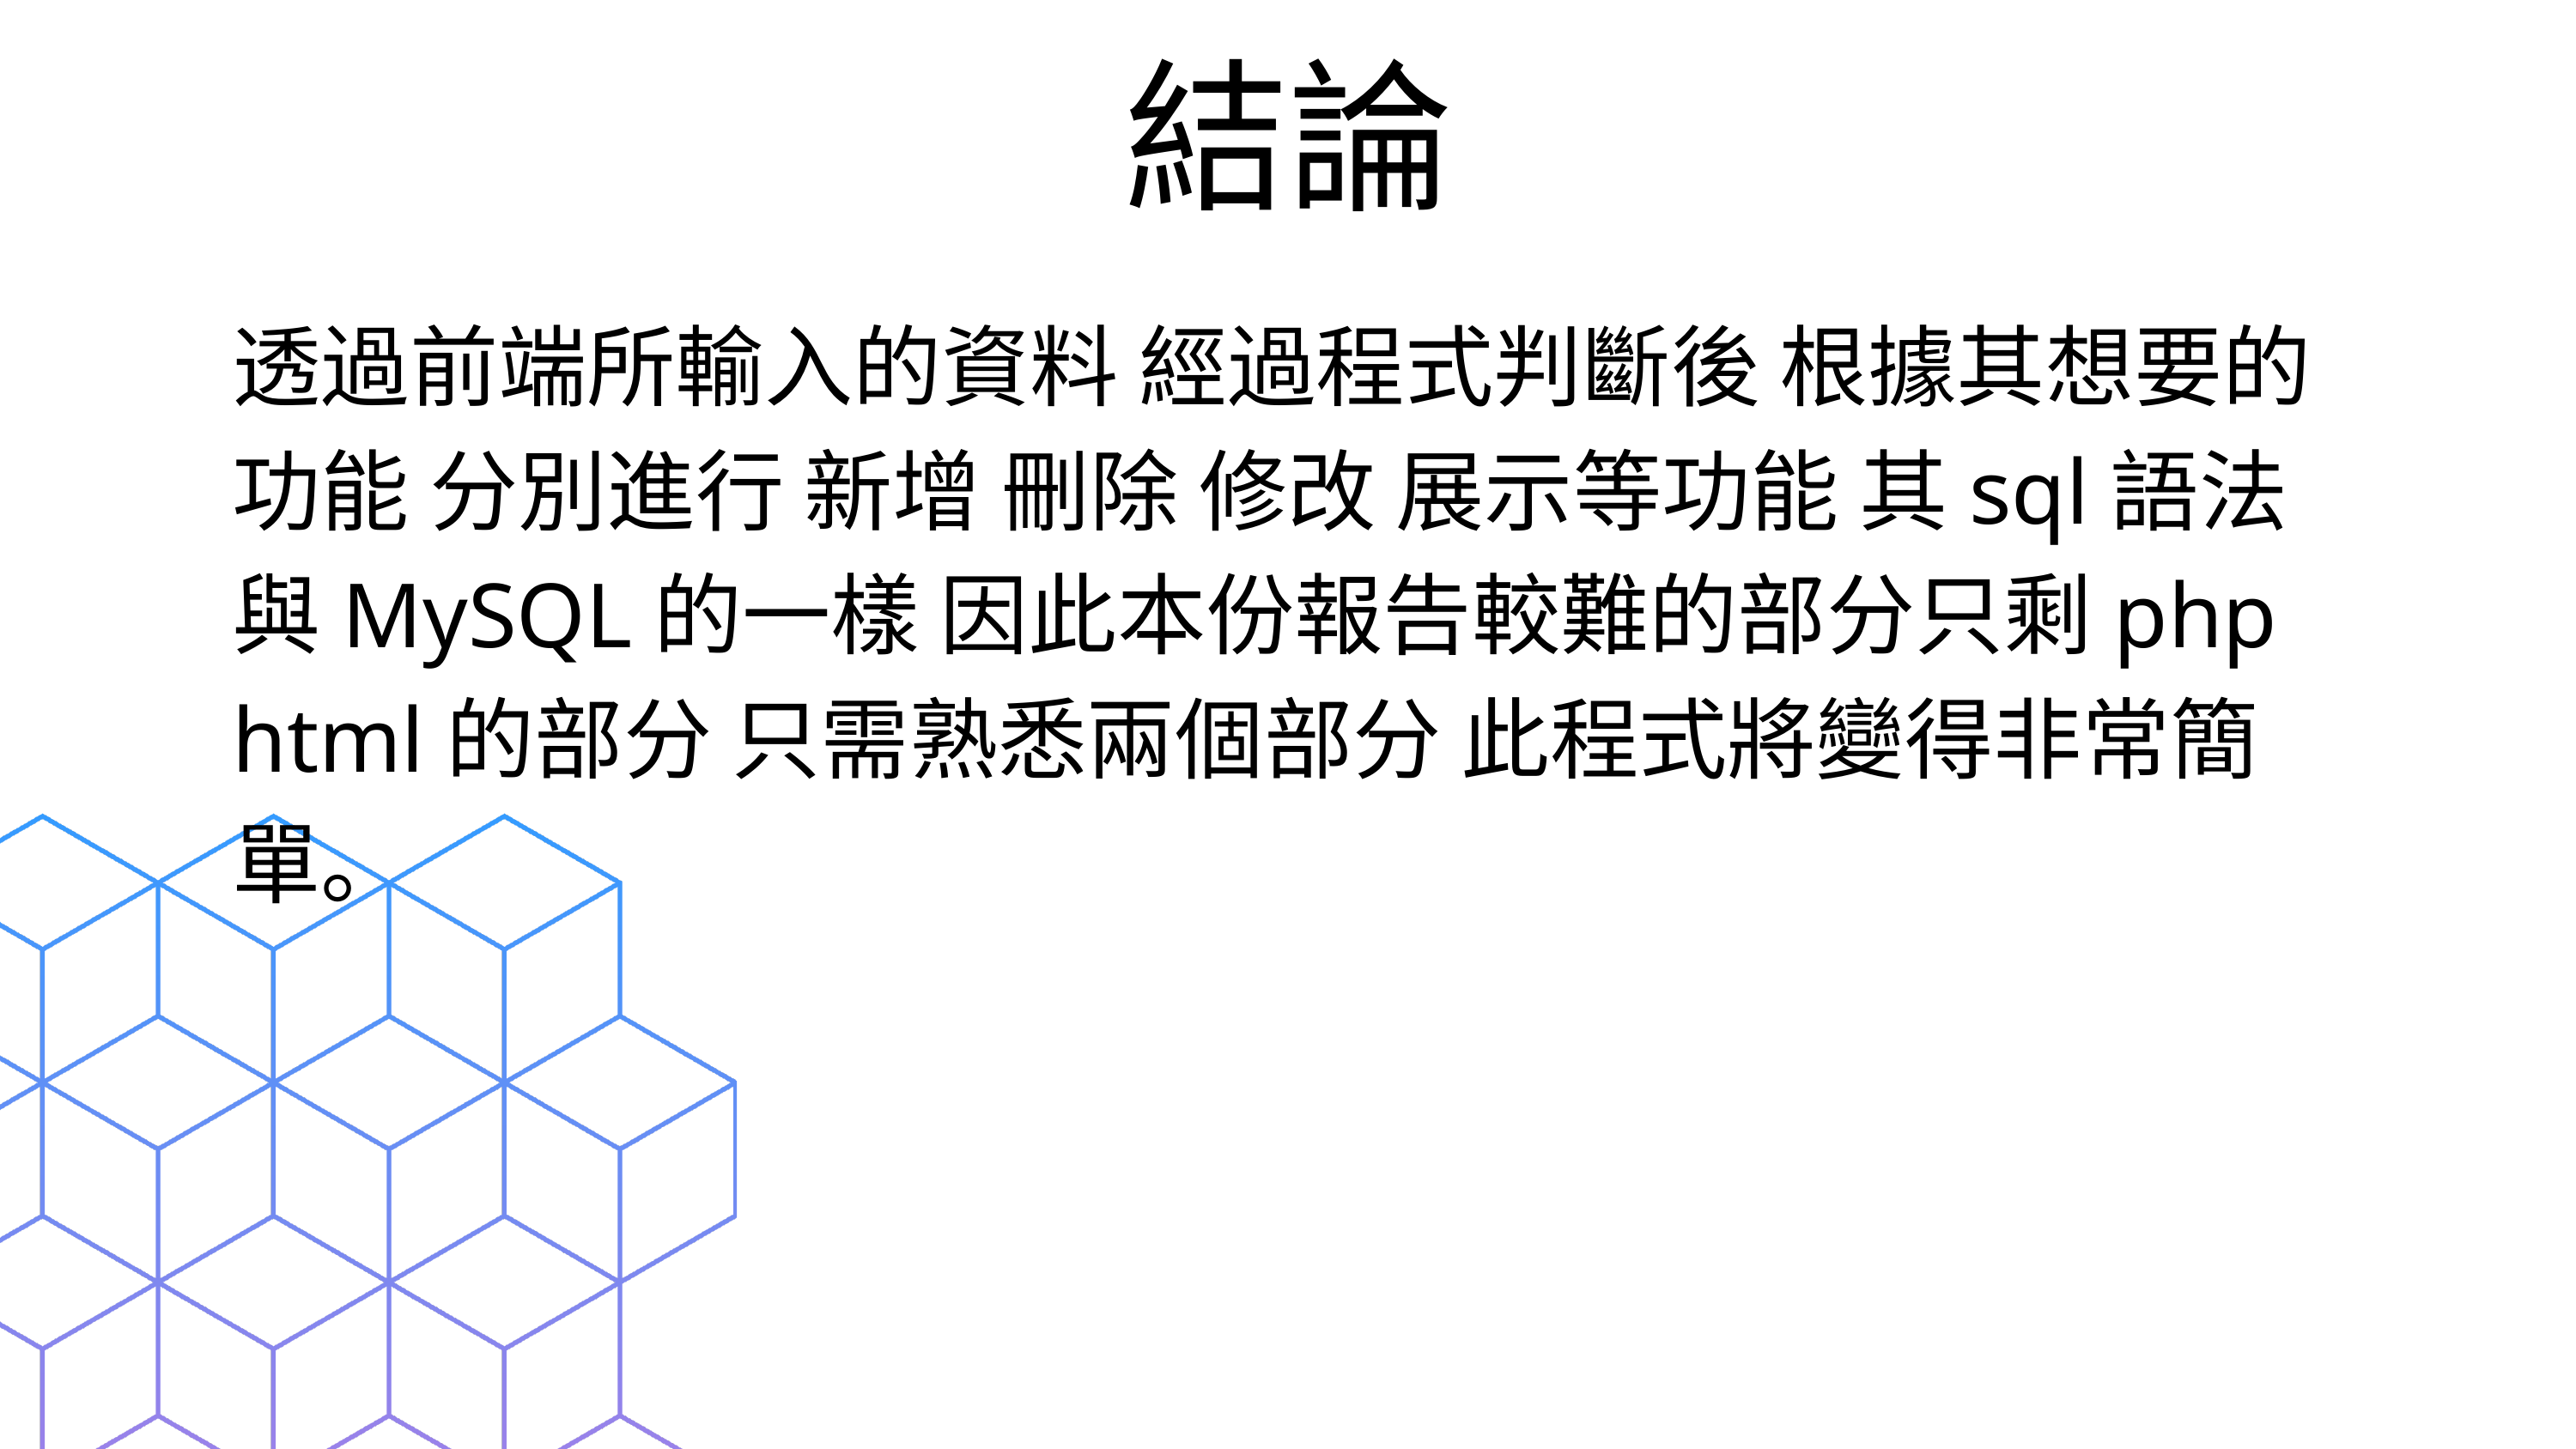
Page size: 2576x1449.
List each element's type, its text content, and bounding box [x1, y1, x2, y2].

text_box 結論 [1109, 0, 1468, 231]
text_box [0, 813, 738, 1449]
text_box 透過前端所輸入的資料 經過程式判斷後 根據其想要的功能 分別進行 新增 刪除 修改 展示等功能 其sql語法與MySQL的一樣 因此本份報告較難的部分只剩php html的部分 只需熟悉兩個部分 此程式將變得非常簡單。 [232, 293, 2342, 914]
